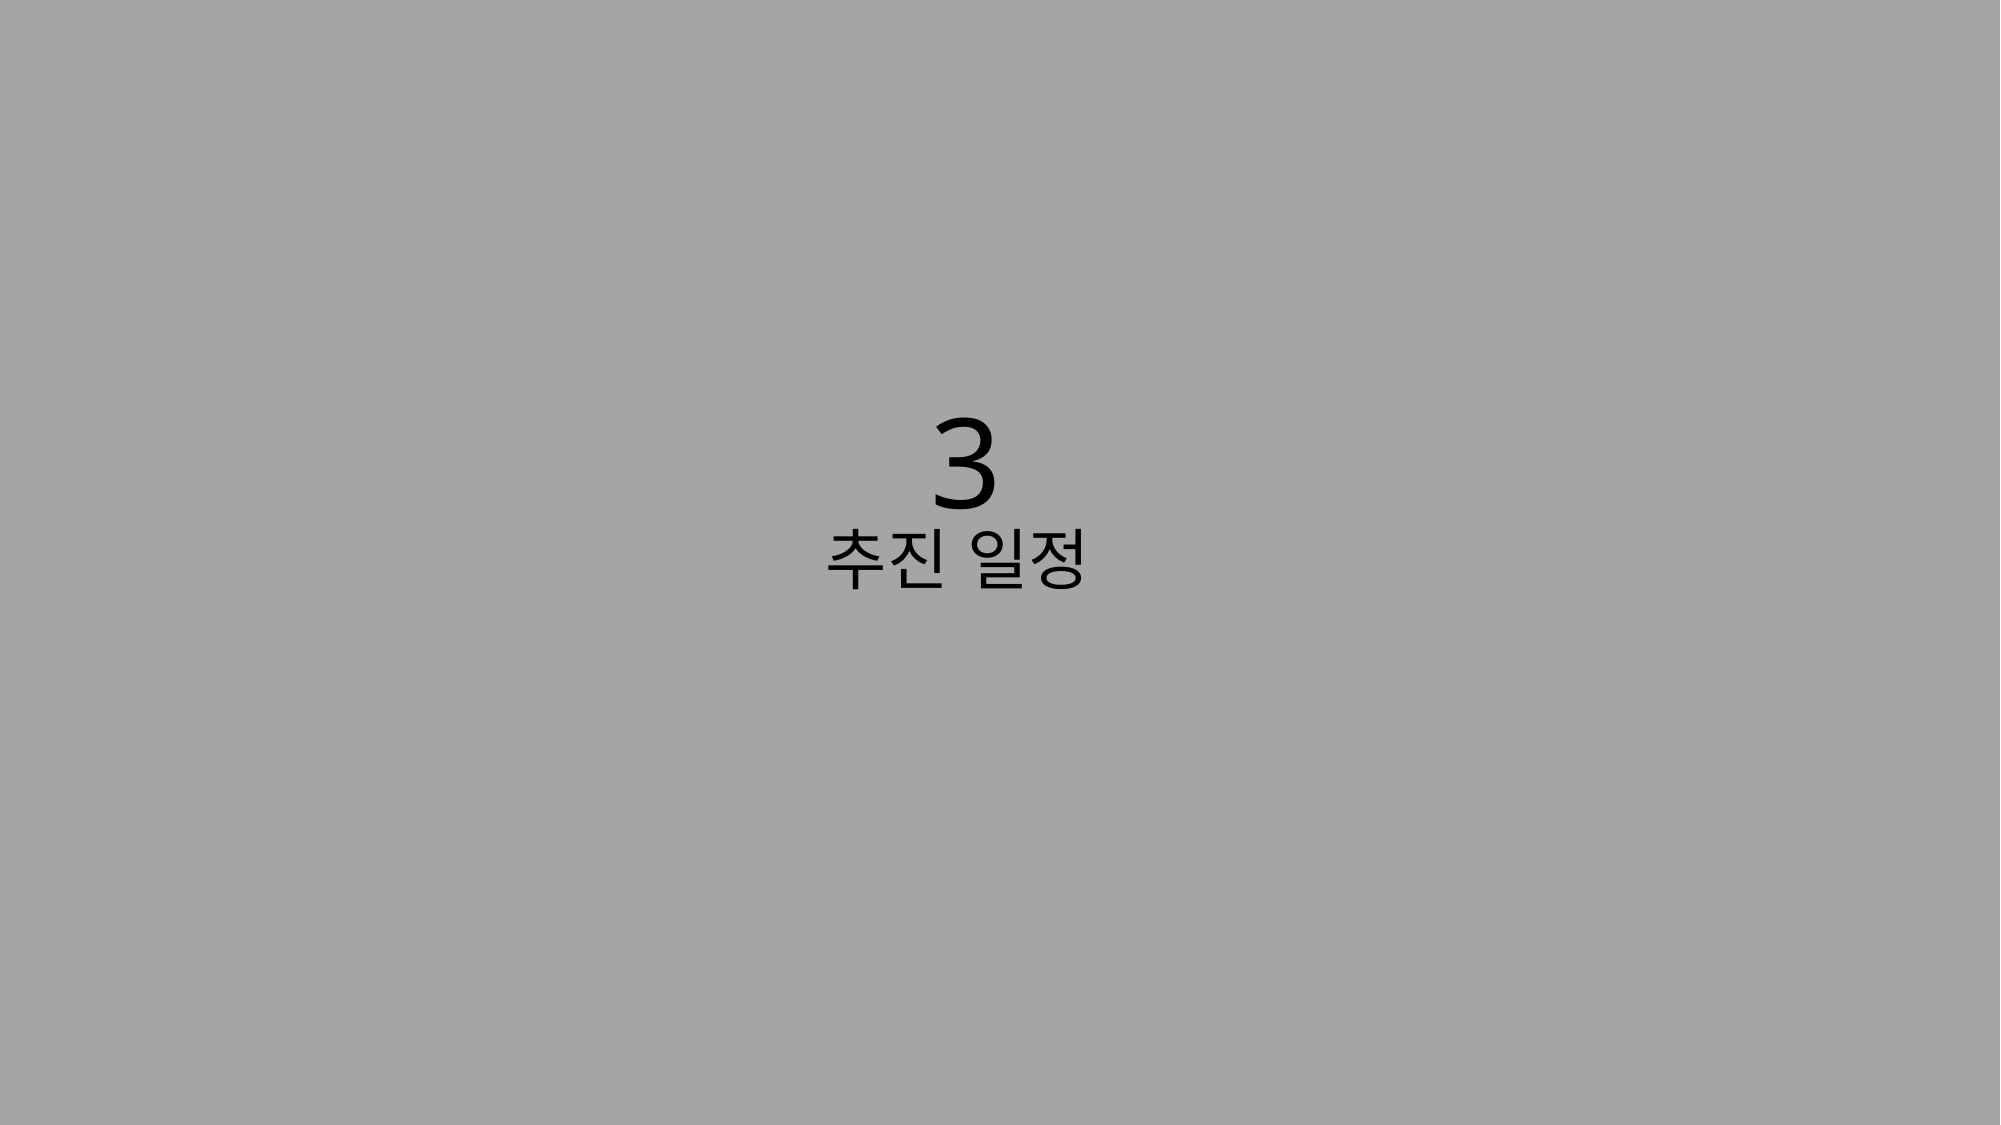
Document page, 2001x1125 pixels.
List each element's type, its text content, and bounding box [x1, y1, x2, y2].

text_box [0, 0, 2000, 1125]
title 추진 일정 [733, 459, 1183, 666]
text_box 3 [916, 375, 1000, 541]
